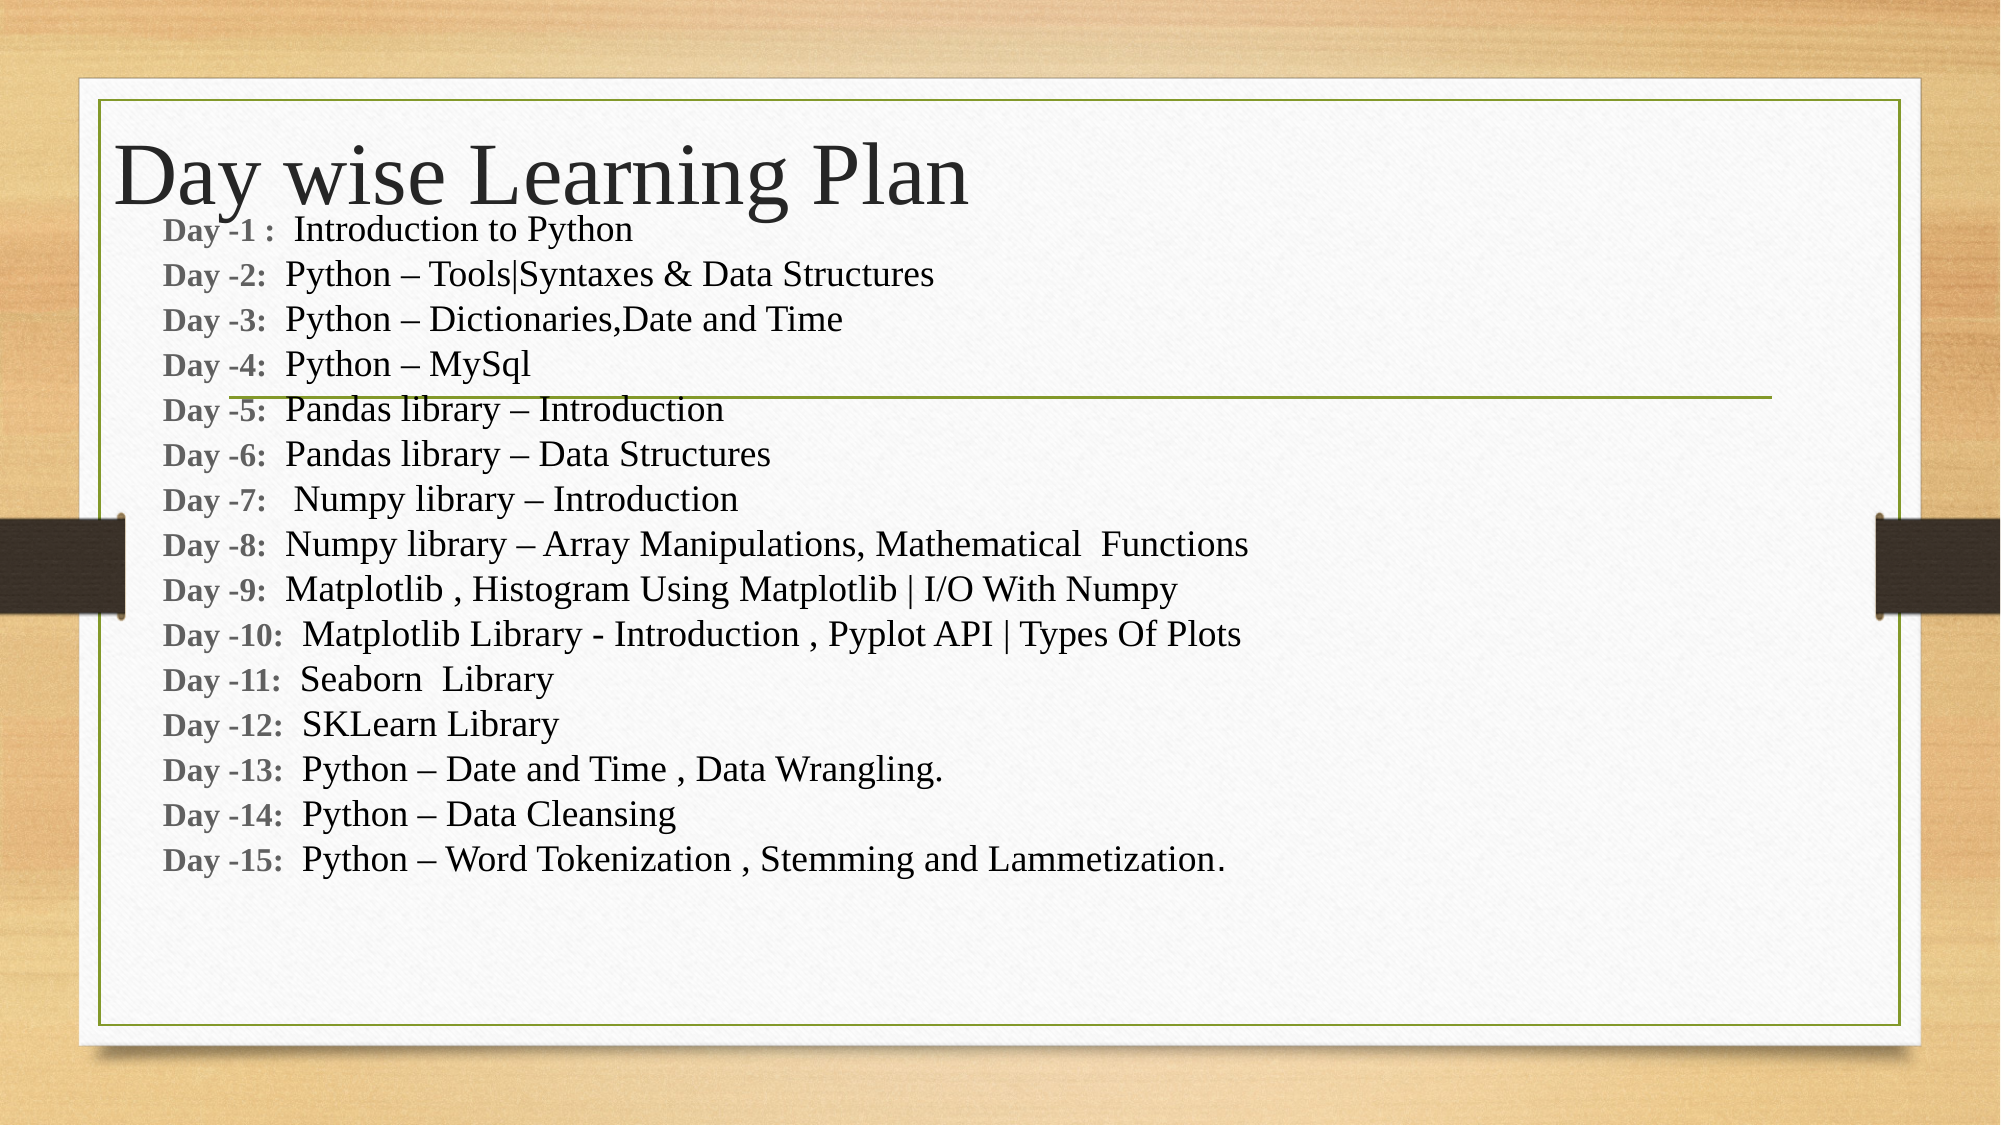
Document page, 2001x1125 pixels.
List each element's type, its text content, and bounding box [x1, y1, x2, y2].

title Day wise Learning Plan [99, 105, 1900, 233]
picture [0, 0, 2001, 1125]
text_box Day -1 : Introduction to Python Day -2: Python – Tools|Syntaxes & Data Structures Day -3: Python – Dictionaries,Date and Time Day -4: Python – MySql Day -5: Pandas library – Introduction Day -6: Pandas library – Data Structures Day -7: Numpy library – Introduction Day -8: Numpy library – Array Manipulations, Mathematical Functions Day -9: Matplotlib , Histogram Using Matplotlib | I/O With Numpy Day -10: Matplotlib Library - Introduction , Pyplot API | Types Of Plots Day -11: Seaborn Library Day -12: SKLearn Library Day -13: Python – Date and Time , Data Wrangling. Day -14: Python – Data Cleansing Day -15: Python – Word Tokenization , Stemming and Lammetization. [149, 197, 1426, 950]
